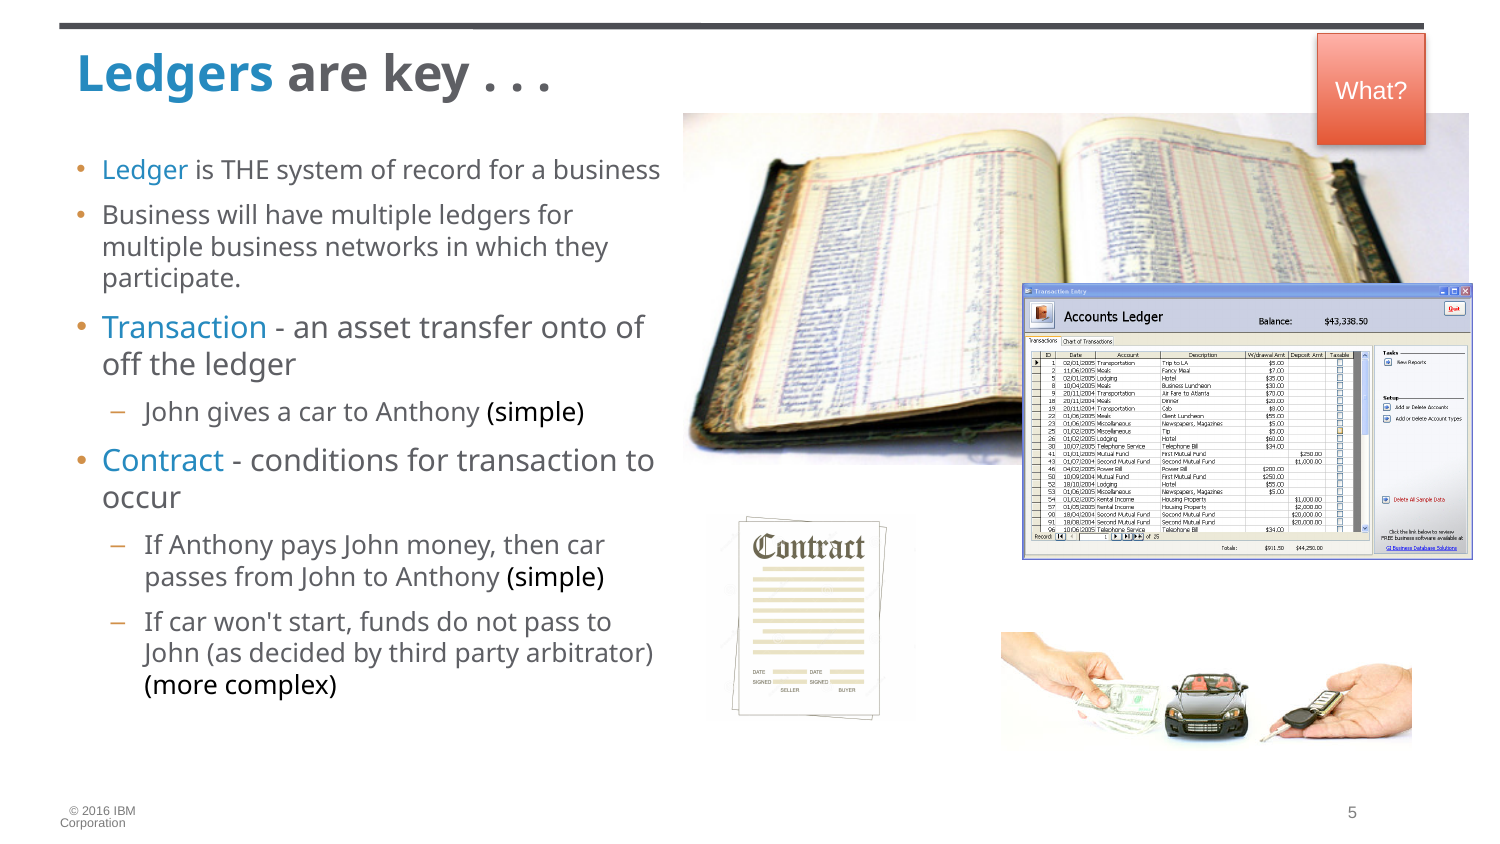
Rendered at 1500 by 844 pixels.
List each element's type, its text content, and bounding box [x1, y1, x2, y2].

picture [1001, 632, 1412, 751]
title Ledgers are key . . . [61, 33, 1316, 145]
text_box What? [1317, 33, 1426, 111]
picture [706, 513, 916, 722]
picture [682, 113, 1473, 560]
list Ledger is THE system of record for a business Business will have multiple ledgers for multiple business networks in which they participate. Transaction - an asset transfer onto of off the ledger John gives a car to Anthony (simple) Contract - conditions for transaction to occur If Anthony pays John money, then car passes from John to Anthony (simple) If car won't start, funds do not pass to John (as decided by third party arbitrator) (more complex) [61, 145, 684, 744]
